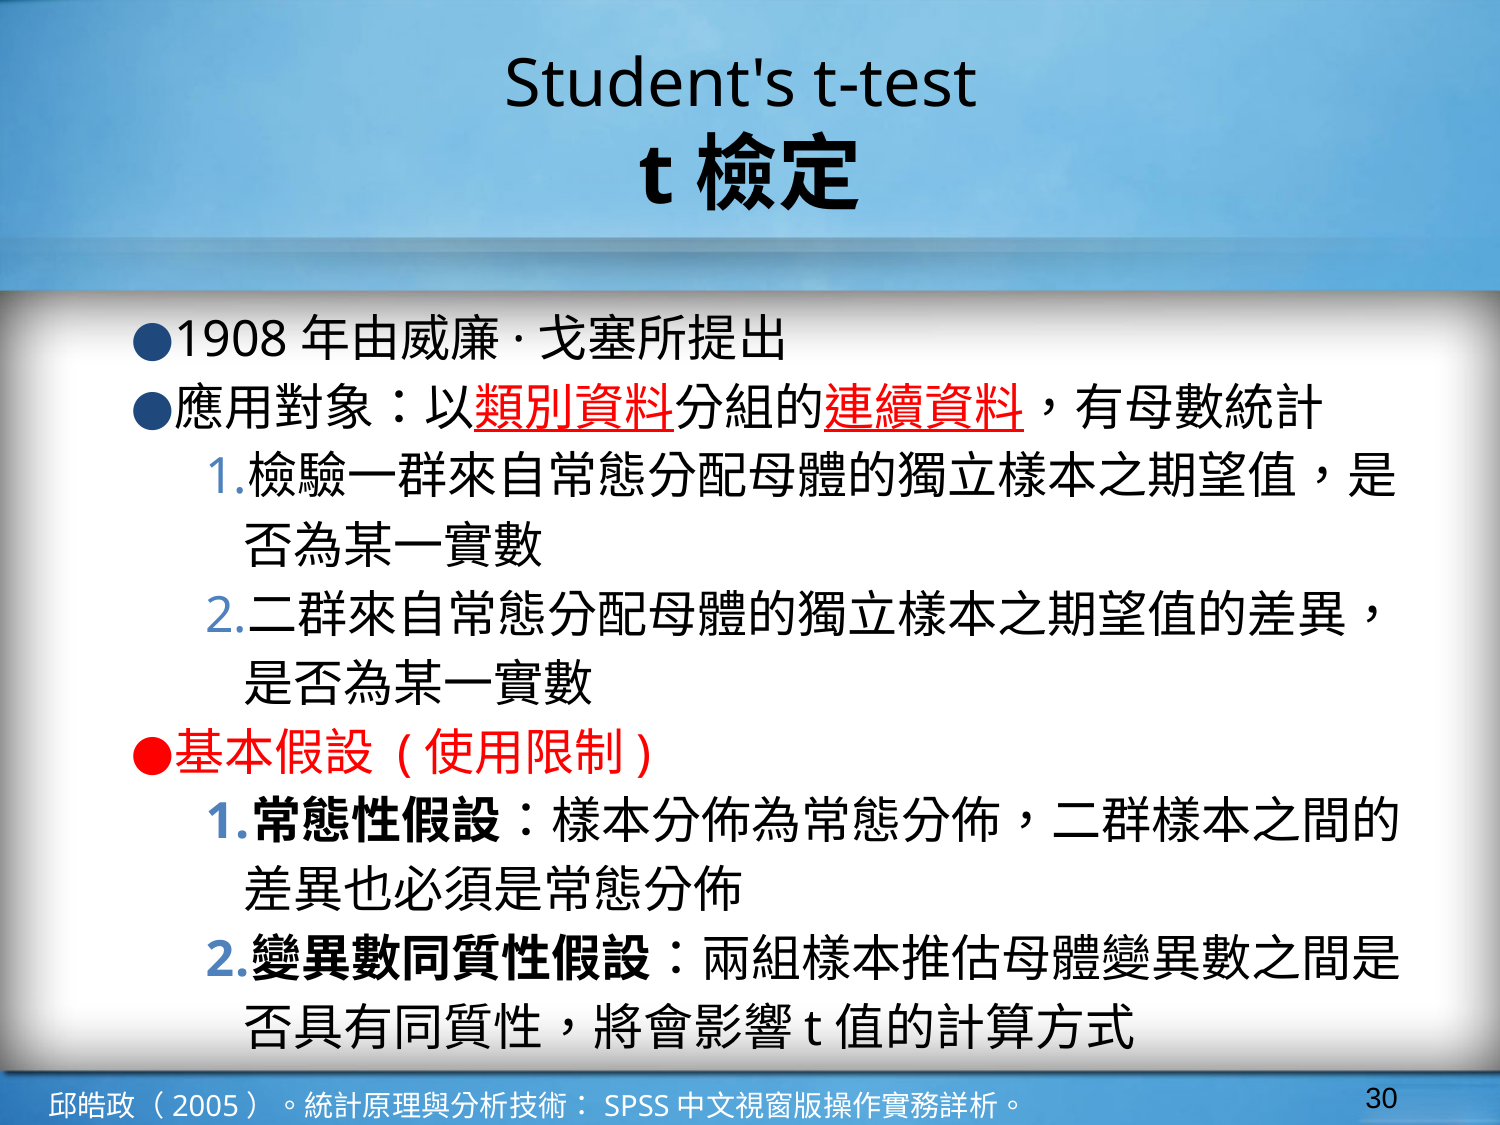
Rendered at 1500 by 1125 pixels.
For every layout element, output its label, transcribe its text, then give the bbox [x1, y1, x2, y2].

picture [0, 0, 1500, 1125]
title Student's t-test t檢定 [78, 27, 1422, 232]
subtitle 邱皓政（2005）。統計原理與分析技術：SPSS中文視窗版操作實務詳析。 [3, 1080, 1348, 1125]
slide_number ‹#› [1350, 1074, 1488, 1118]
list 1908年由威廉·戈塞所提出 應用對象：以類別資料分組的連續資料，有母數統計 檢驗一群來自常態分配母體的獨立樣本之期望值，是否為某一實數 二群來自常態分配母體的獨立樣本之期望值的差異，是否為某一實數 基本假設 (使用限制) 常態性假設：樣本分佈為常態分佈，二群樣本之間的差異也必須是常態分佈 變異數同質性假設：兩組樣本推估母體變異數之間是否具有同質性，將會影響t值的計算方式 [78, 282, 1422, 1066]
